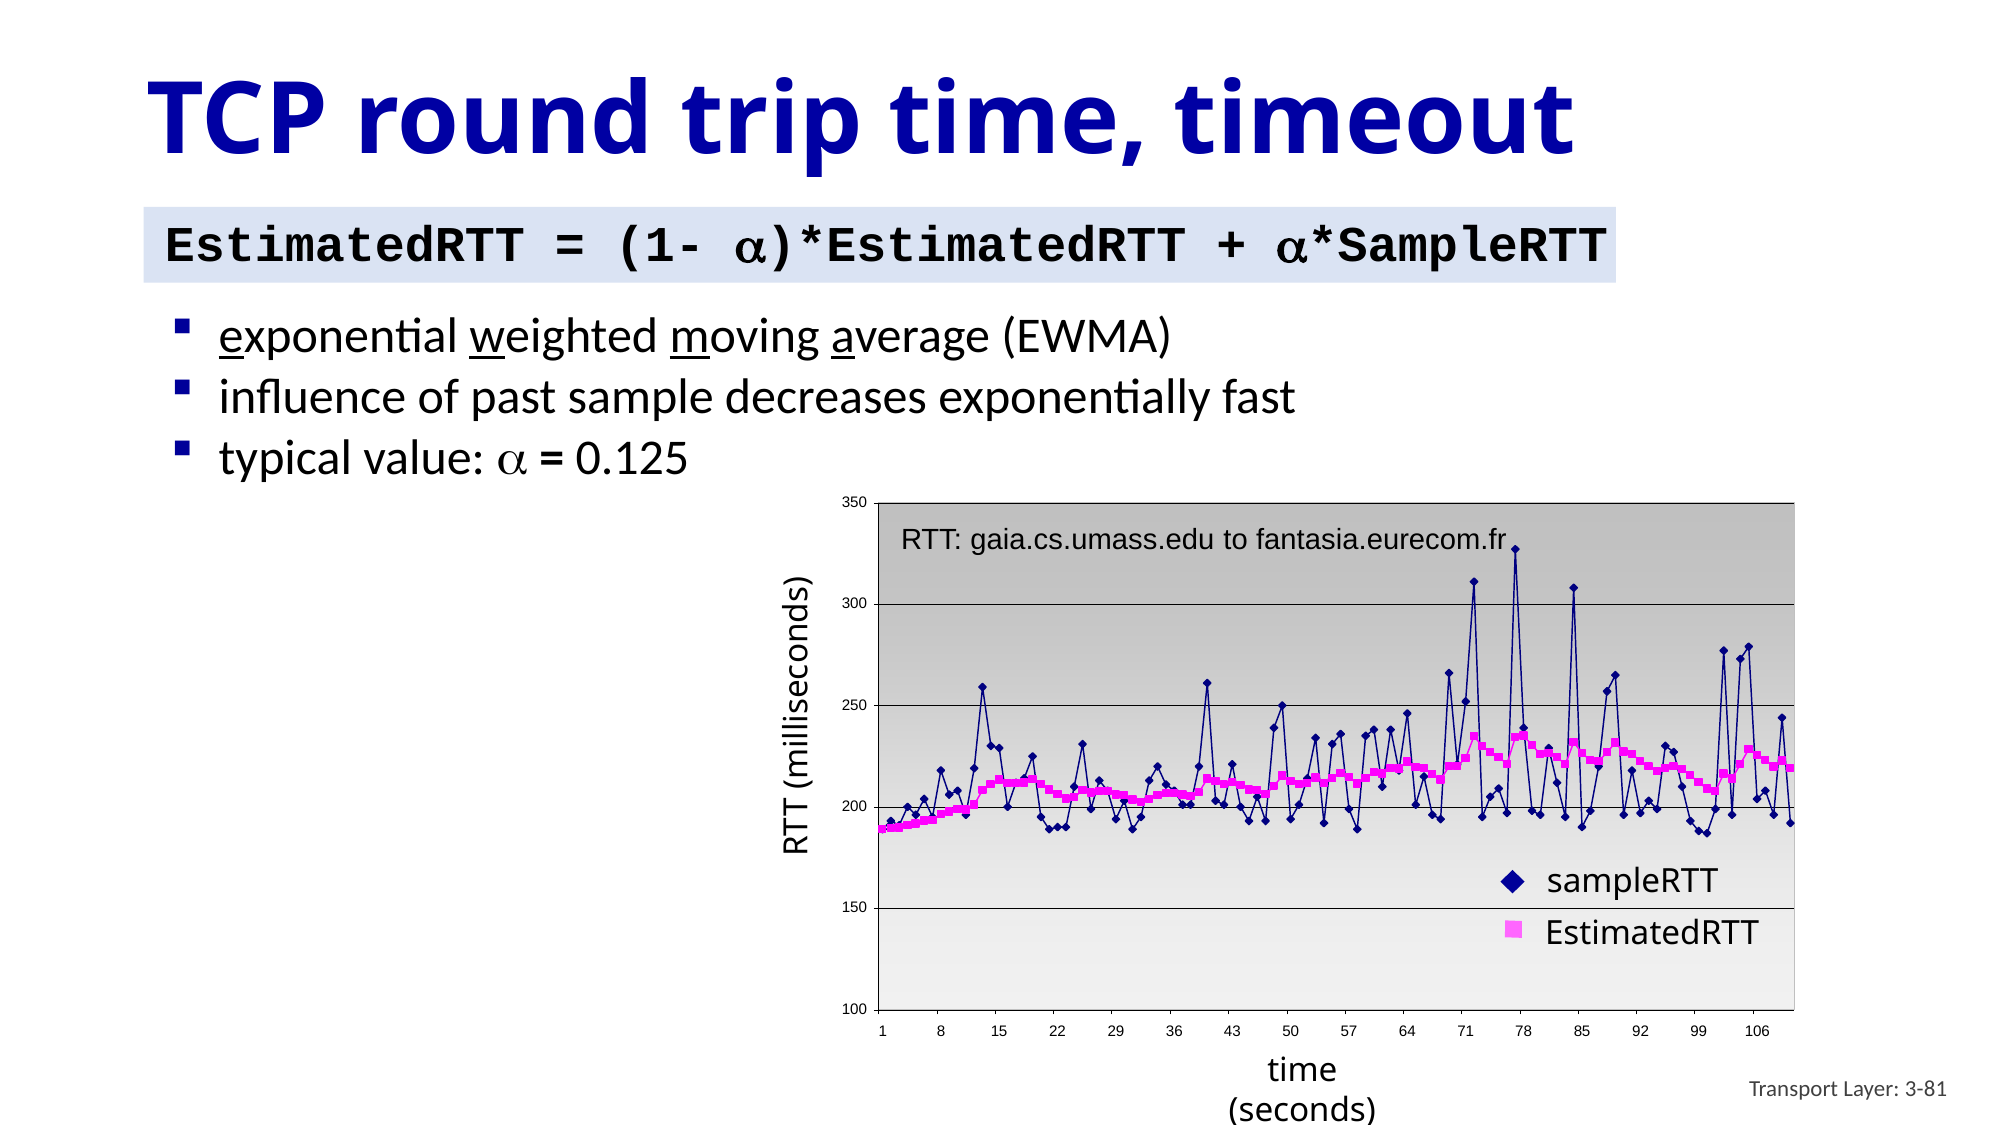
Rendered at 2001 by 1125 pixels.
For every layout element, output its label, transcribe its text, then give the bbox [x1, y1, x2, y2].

text_box [143, 206, 1617, 284]
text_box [766, 414, 1825, 1119]
text_box EstimatedRTT = (1- )*EstimatedRTT + *SampleRTT [149, 204, 1623, 280]
title TCP round trip time, timeout [131, 47, 2000, 195]
slide_number Transport Layer: 3-81 [1825, 1056, 1963, 1117]
text_box exponential weighted moving average (EWMA) influence of past sample decreases exponentially fast typical value:  = 0.125 [156, 304, 1316, 539]
